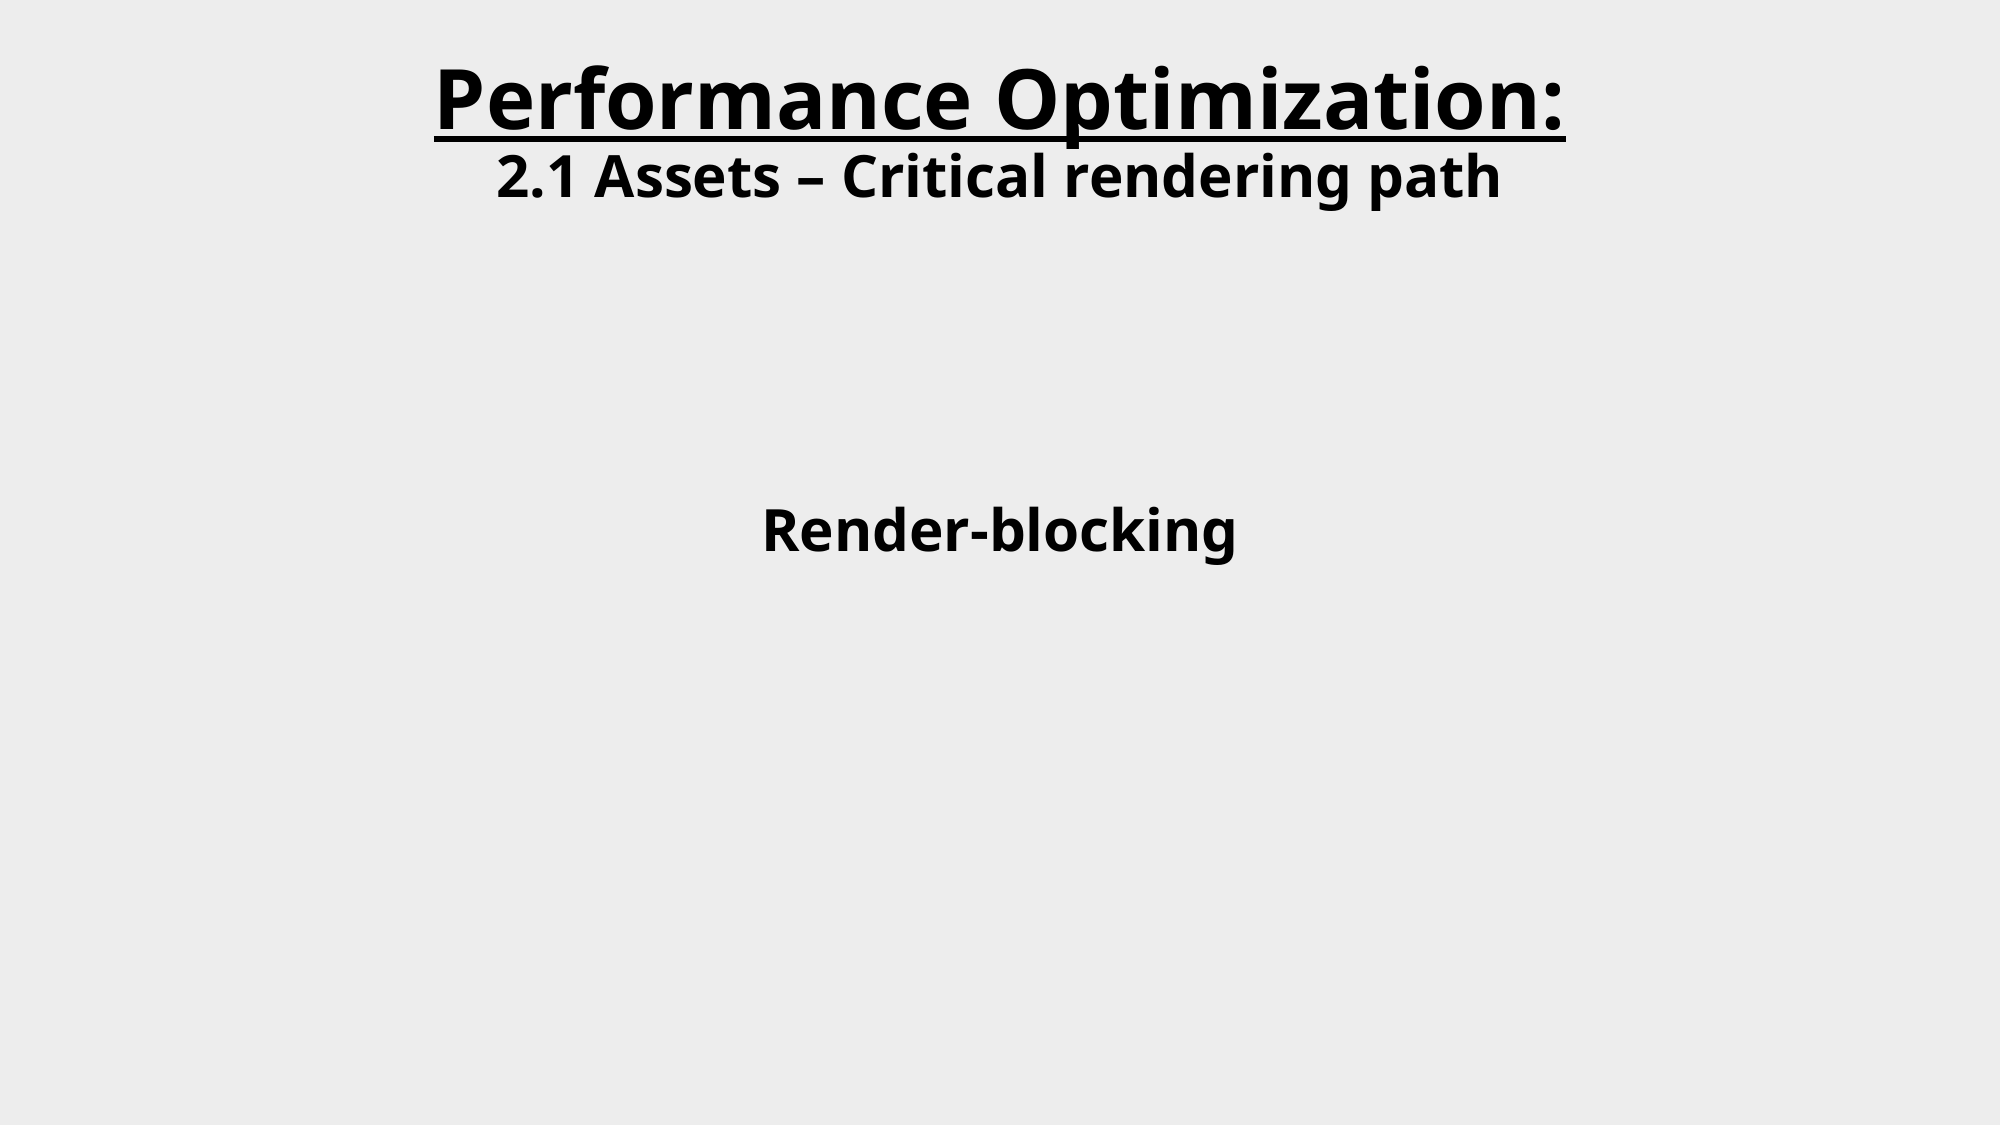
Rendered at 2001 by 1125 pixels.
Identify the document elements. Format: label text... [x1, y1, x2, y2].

list Render-blocking [137, 235, 1863, 1078]
title Performance Optimization: 2.1 Assets – Critical rendering path [281, 47, 1718, 221]
